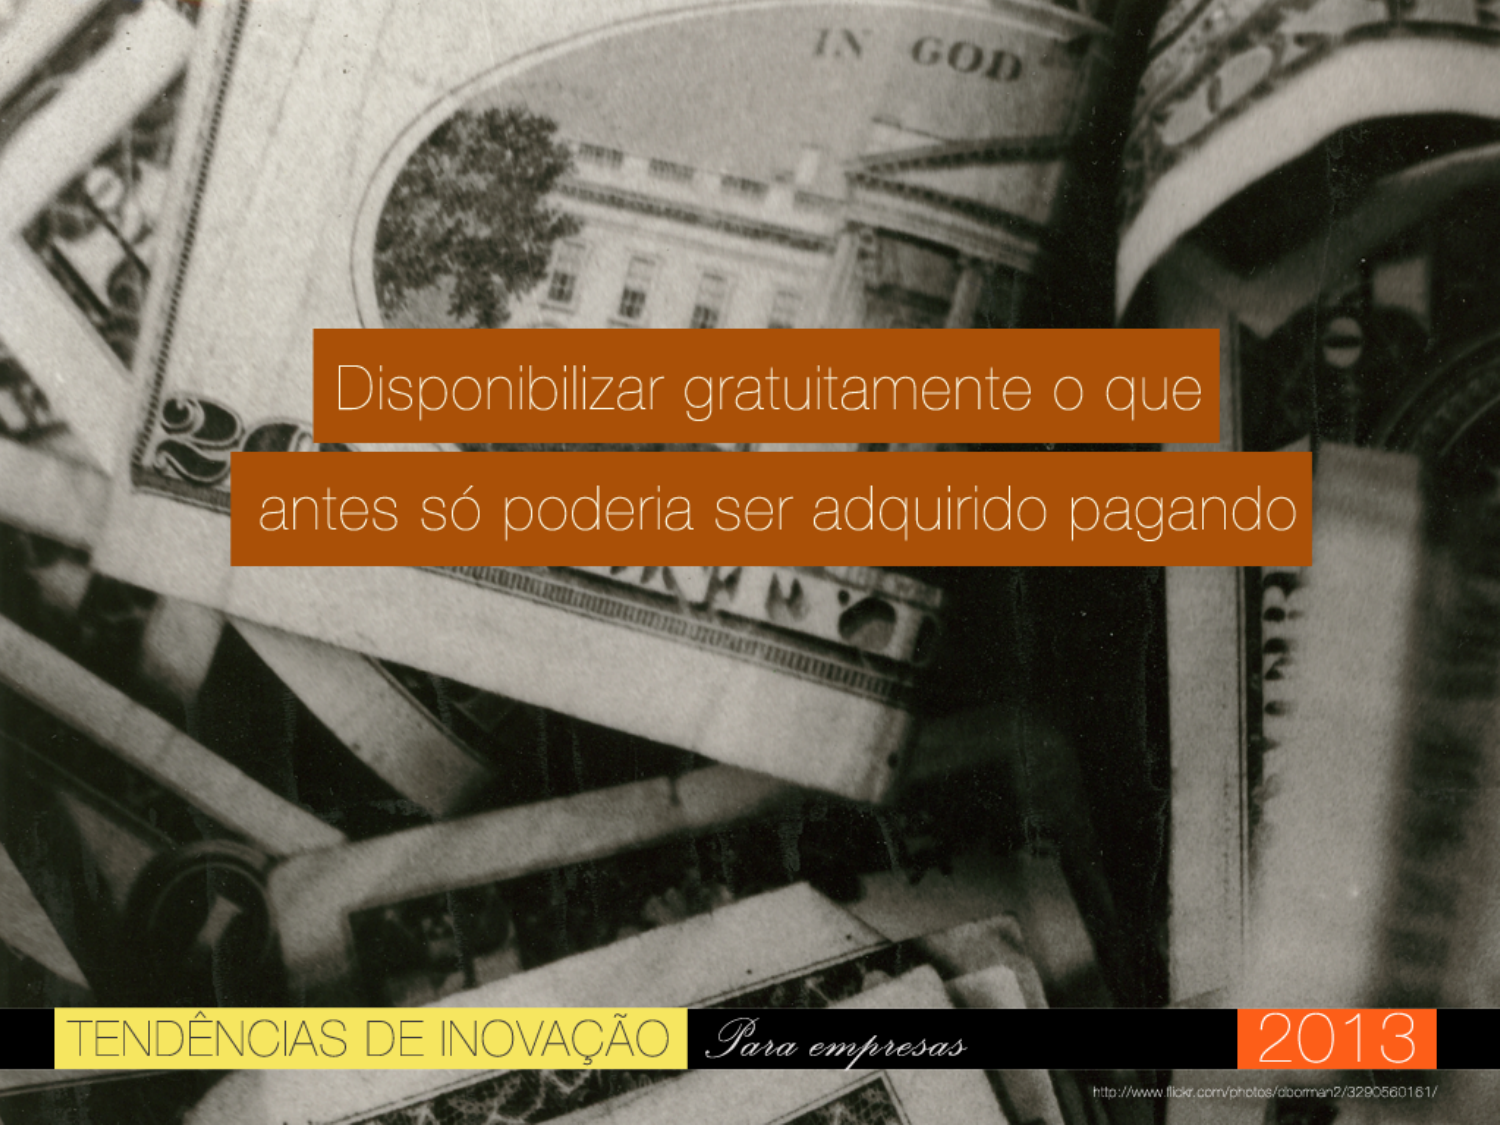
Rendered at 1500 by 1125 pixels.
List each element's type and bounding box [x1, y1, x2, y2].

text_box [0, 0, 1500, 1125]
